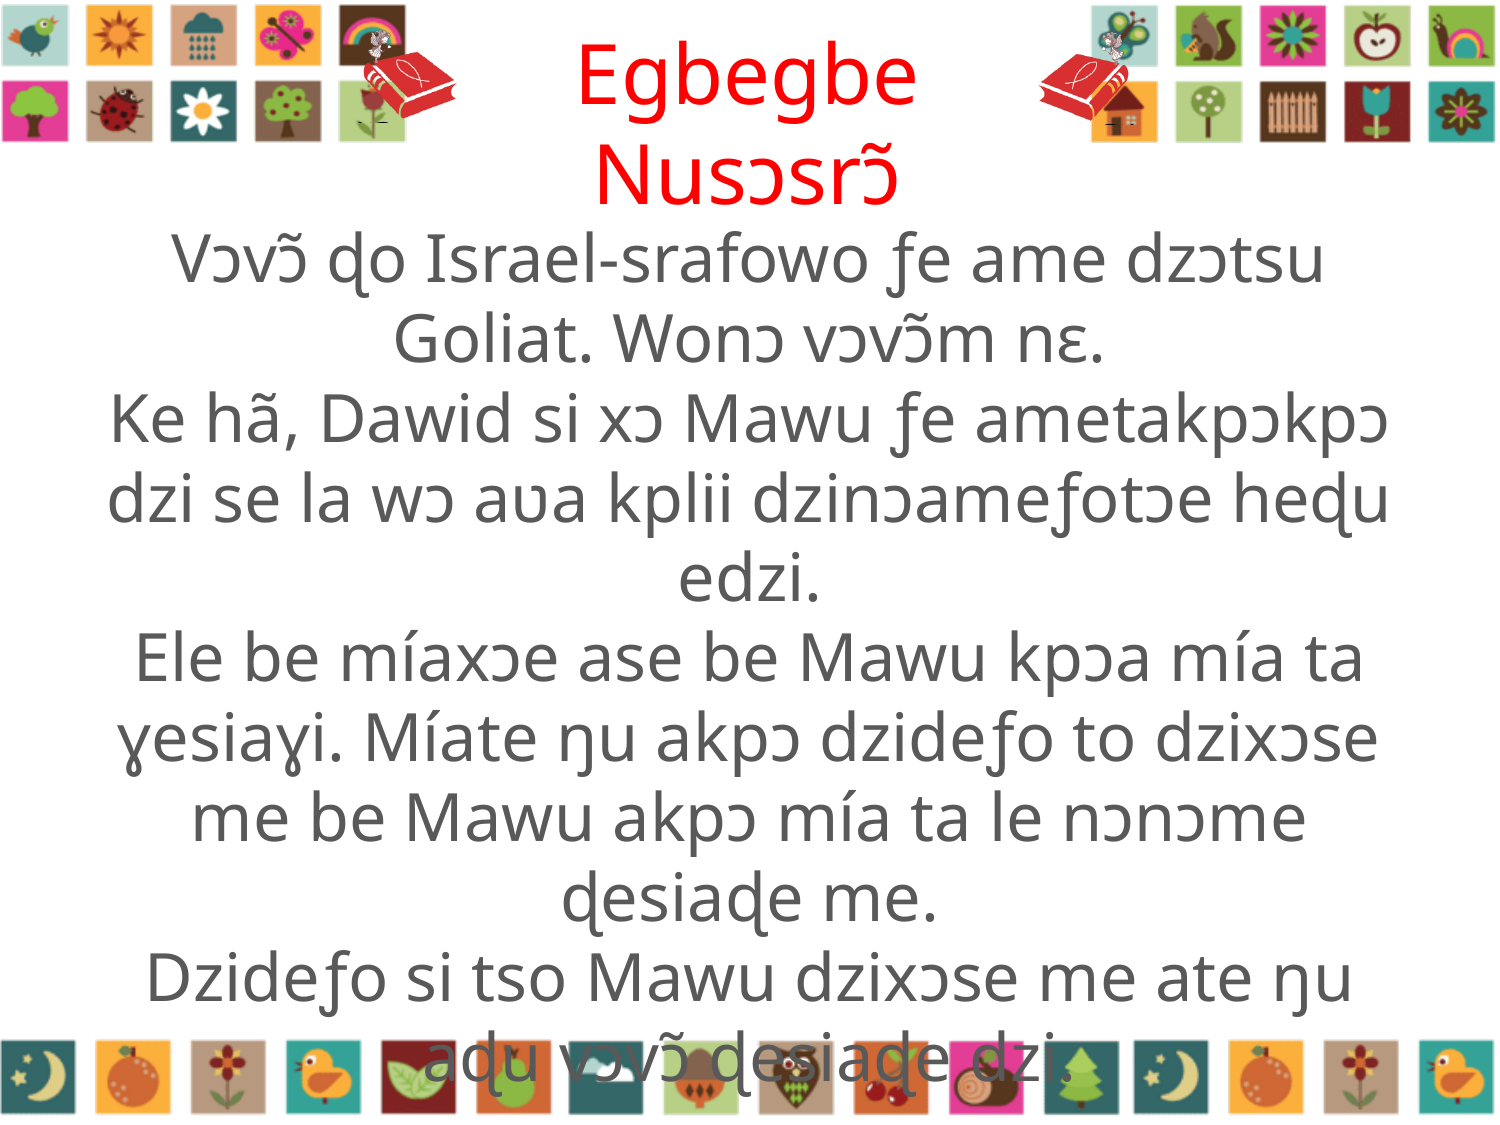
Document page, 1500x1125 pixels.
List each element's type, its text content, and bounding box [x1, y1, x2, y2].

text_box Vɔvɔ̃ ɖo Israel-srafowo ƒe ame dzɔtsu Goliat. Wonɔ vɔvɔ̃m nɛ. Ke hã, Dawid si xɔ Mawu ƒe ametakpɔkpɔ dzi se la wɔ aʋa kplii dzinɔameƒotɔe heɖu edzi. Ele be míaxɔe ase be Mawu kpɔa mía ta ɣesiaɣi. Míate ŋu akpɔ dzideƒo to dzixɔse me be Mawu akpɔ mía ta le nɔnɔme ɖesiaɖe me. Dzideƒo si tso Mawu dzixɔse me ate ŋu aɖu vɔvɔ̃ ɖesiaɖe dzi. [76, 208, 1424, 1027]
picture [0, 3, 489, 150]
text_box Egbegbe Nusɔsrɔ̃ [414, 13, 1080, 208]
picture [1006, 3, 1500, 150]
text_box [0, 1028, 1500, 1118]
